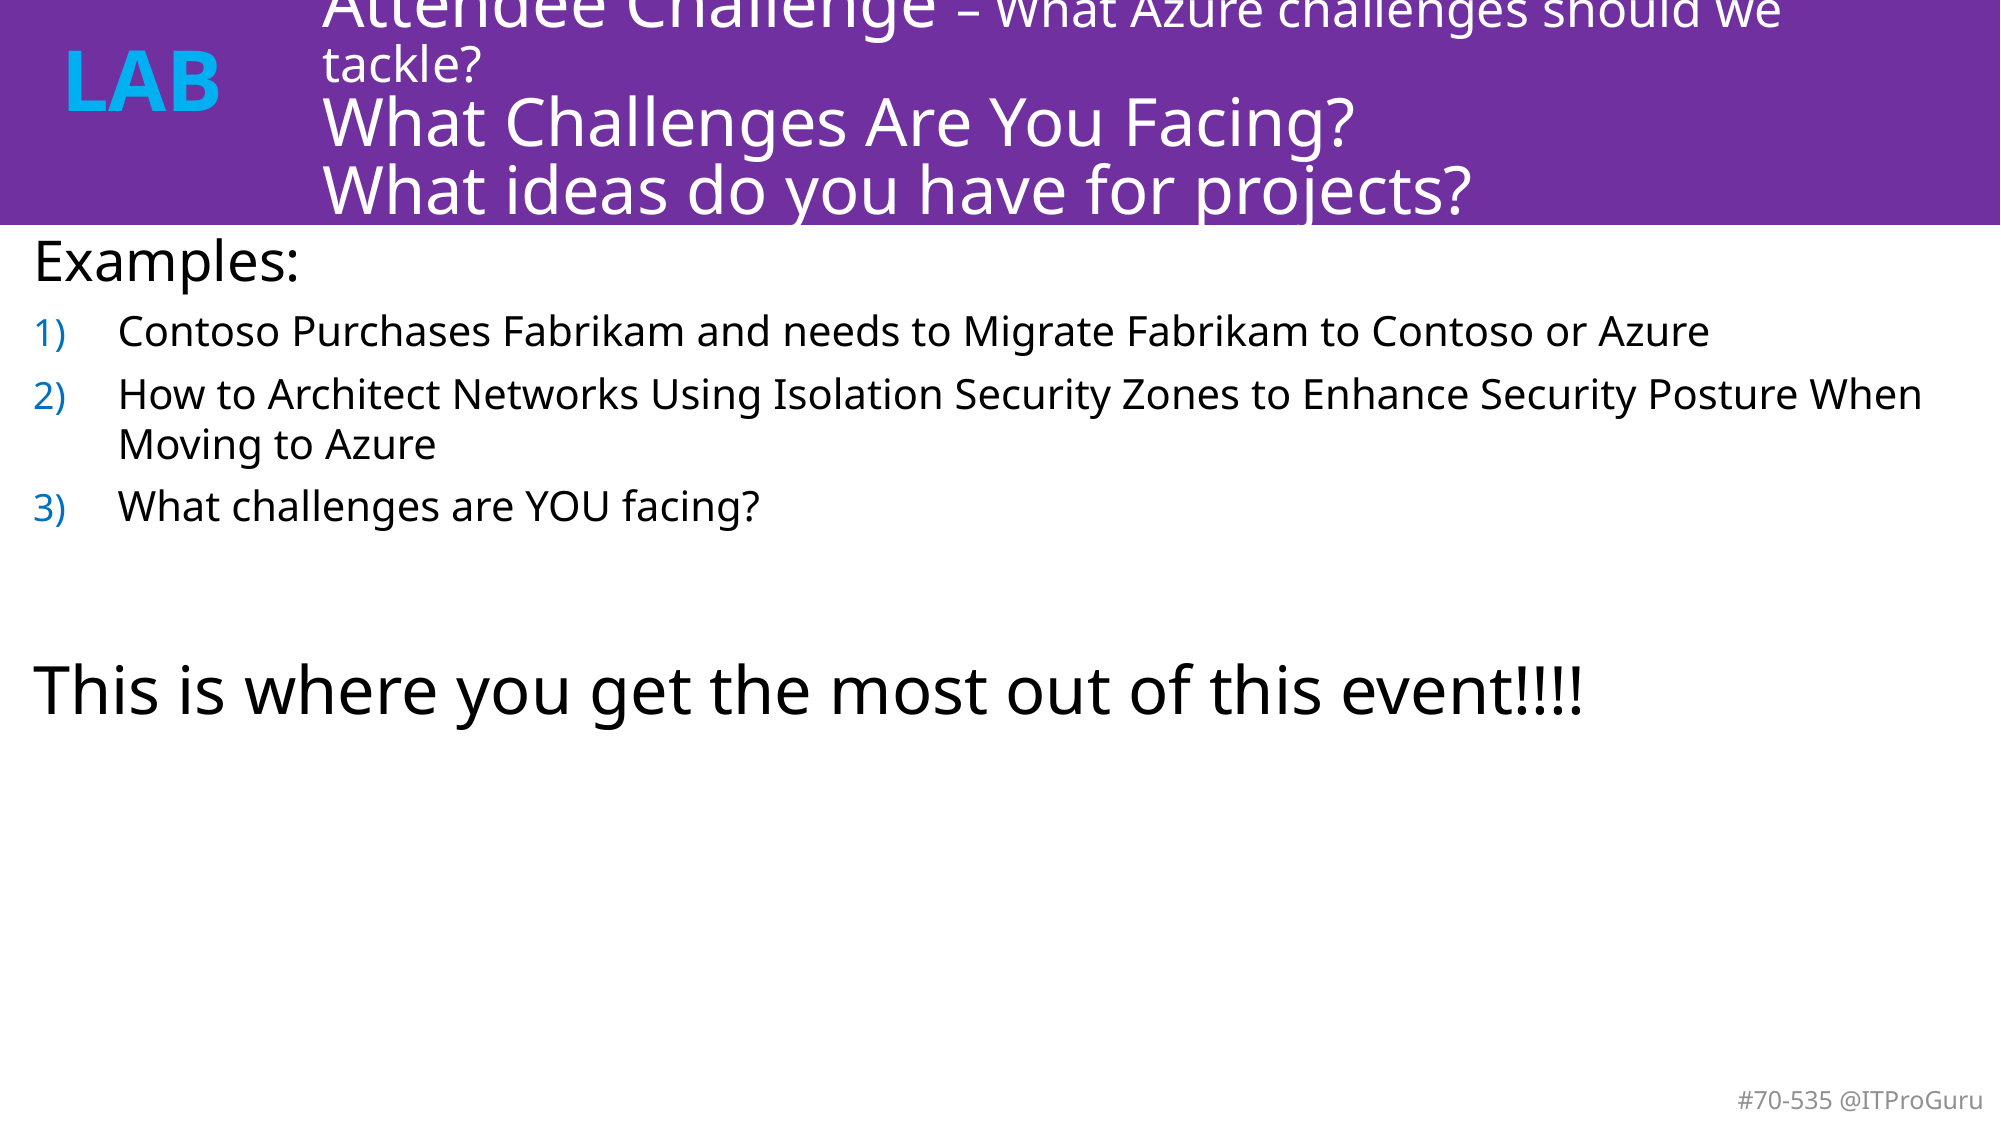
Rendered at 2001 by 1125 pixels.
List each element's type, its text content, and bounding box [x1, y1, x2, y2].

list Examples: Contoso Purchases Fabrikam and needs to Migrate Fabrikam to Contoso or Azure How to Architect Networks Using Isolation Security Zones to Enhance Security Posture When Moving to Azure What challenges are YOU facing? This is where you get the most out of this event!!!! [32, 224, 1966, 1012]
title Attendee Challenge – What Azure challenges should we tackle? What Challenges Are You Facing? What ideas do you have for projects? [321, 0, 1966, 203]
